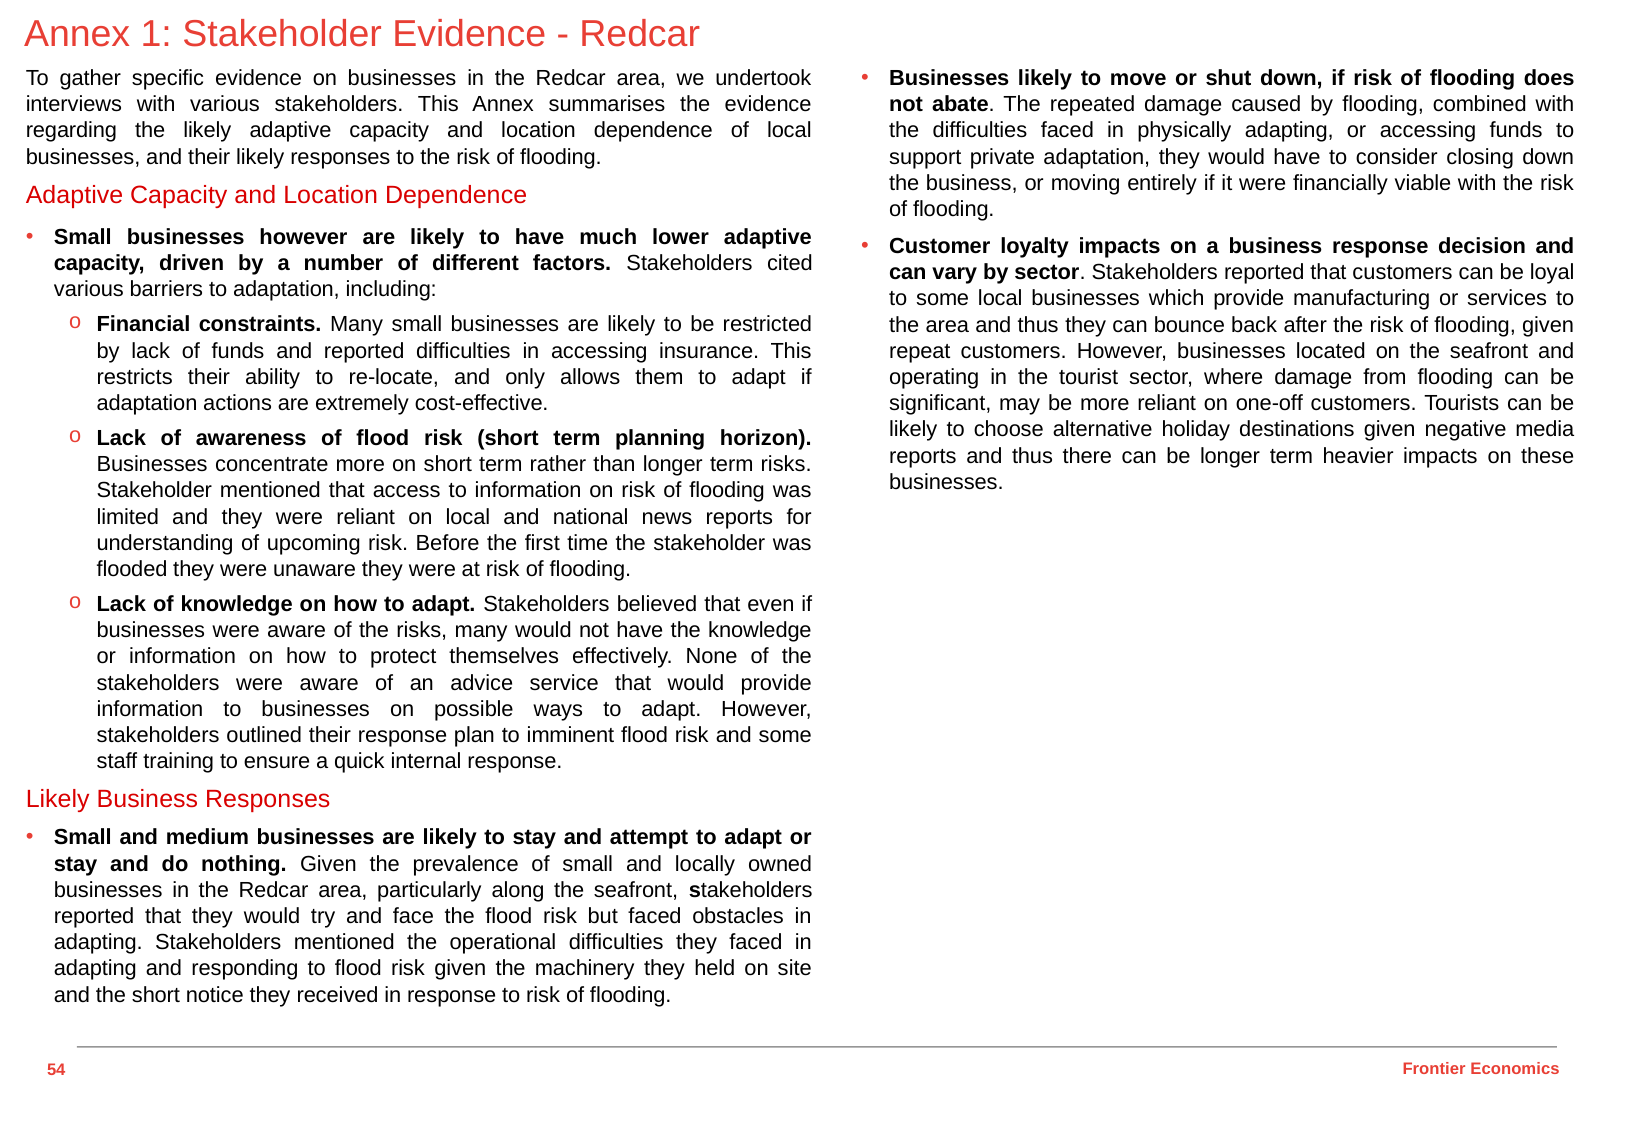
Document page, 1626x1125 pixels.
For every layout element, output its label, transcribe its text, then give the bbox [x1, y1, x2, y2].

text_box To gather specific evidence on businesses in the Redcar area, we undertook interviews with various stakeholders. This Annex summarises the evidence regarding the likely adaptive capacity and location dependence of local businesses, and their likely responses to the risk of flooding. Adaptive Capacity and Location Dependence Small businesses however are likely to have much lower adaptive capacity, driven by a number of different factors. Stakeholders cited various barriers to adaptation, including: Financial constraints. Many small businesses are likely to be restricted by lack of funds and reported difficulties in accessing insurance. This restricts their ability to re-locate, and only allows them to adapt if adaptation actions are extremely cost-effective. Lack of awareness of flood risk (short term planning horizon). Businesses concentrate more on short term rather than longer term risks. Stakeholder mentioned that access to information on risk of flooding was limited and they were reliant on local and national news reports for understanding of upcoming risk. Before the first time the stakeholder was flooded they were unaware they were at risk of flooding. Lack of knowledge on how to adapt. Stakeholders believed that even if businesses were aware of the risks, many would not have the knowledge or information on how to protect themselves effectively. None of the stakeholders were aware of an advice service that would provide information to businesses on possible ways to adapt. However, stakeholders outlined their response plan to imminent flood risk and some staff training to ensure a quick internal response. Likely Business Responses Small and medium businesses are likely to stay and attempt to adapt or stay and do nothing. Given the prevalence of small and locally owned businesses in the Redcar area, particularly along the seafront, stakeholders reported that they would try and face the flood risk but faced obstacles in adapting. Stakeholders mentioned the operational difficulties they faced in adapting and responding to flood risk given the machinery they held on site and the short notice they received in response to risk of flooding. [10, 56, 828, 1004]
text_box Annex 1: Stakeholder Evidence - Redcar [9, 1, 1614, 76]
text_box Businesses likely to move or shut down, if risk of flooding does not abate. The repeated damage caused by flooding, combined with the difficulties faced in physically adapting, or accessing funds to support private adaptation, they would have to consider closing down the business, or moving entirely if it were financially viable with the risk of flooding. Customer loyalty impacts on a business response decision and can vary by sector. Stakeholders reported that customers can be loyal to some local businesses which provide manufacturing or services to the area and thus they can bounce back after the risk of flooding, given repeat customers. However, businesses located on the seafront and operating in the tourist sector, where damage from flooding can be significant, may be more reliant on one-off customers. Tourists can be likely to choose alternative holiday destinations given negative media reports and thus there can be longer term heavier impacts on these businesses. [845, 56, 1591, 524]
